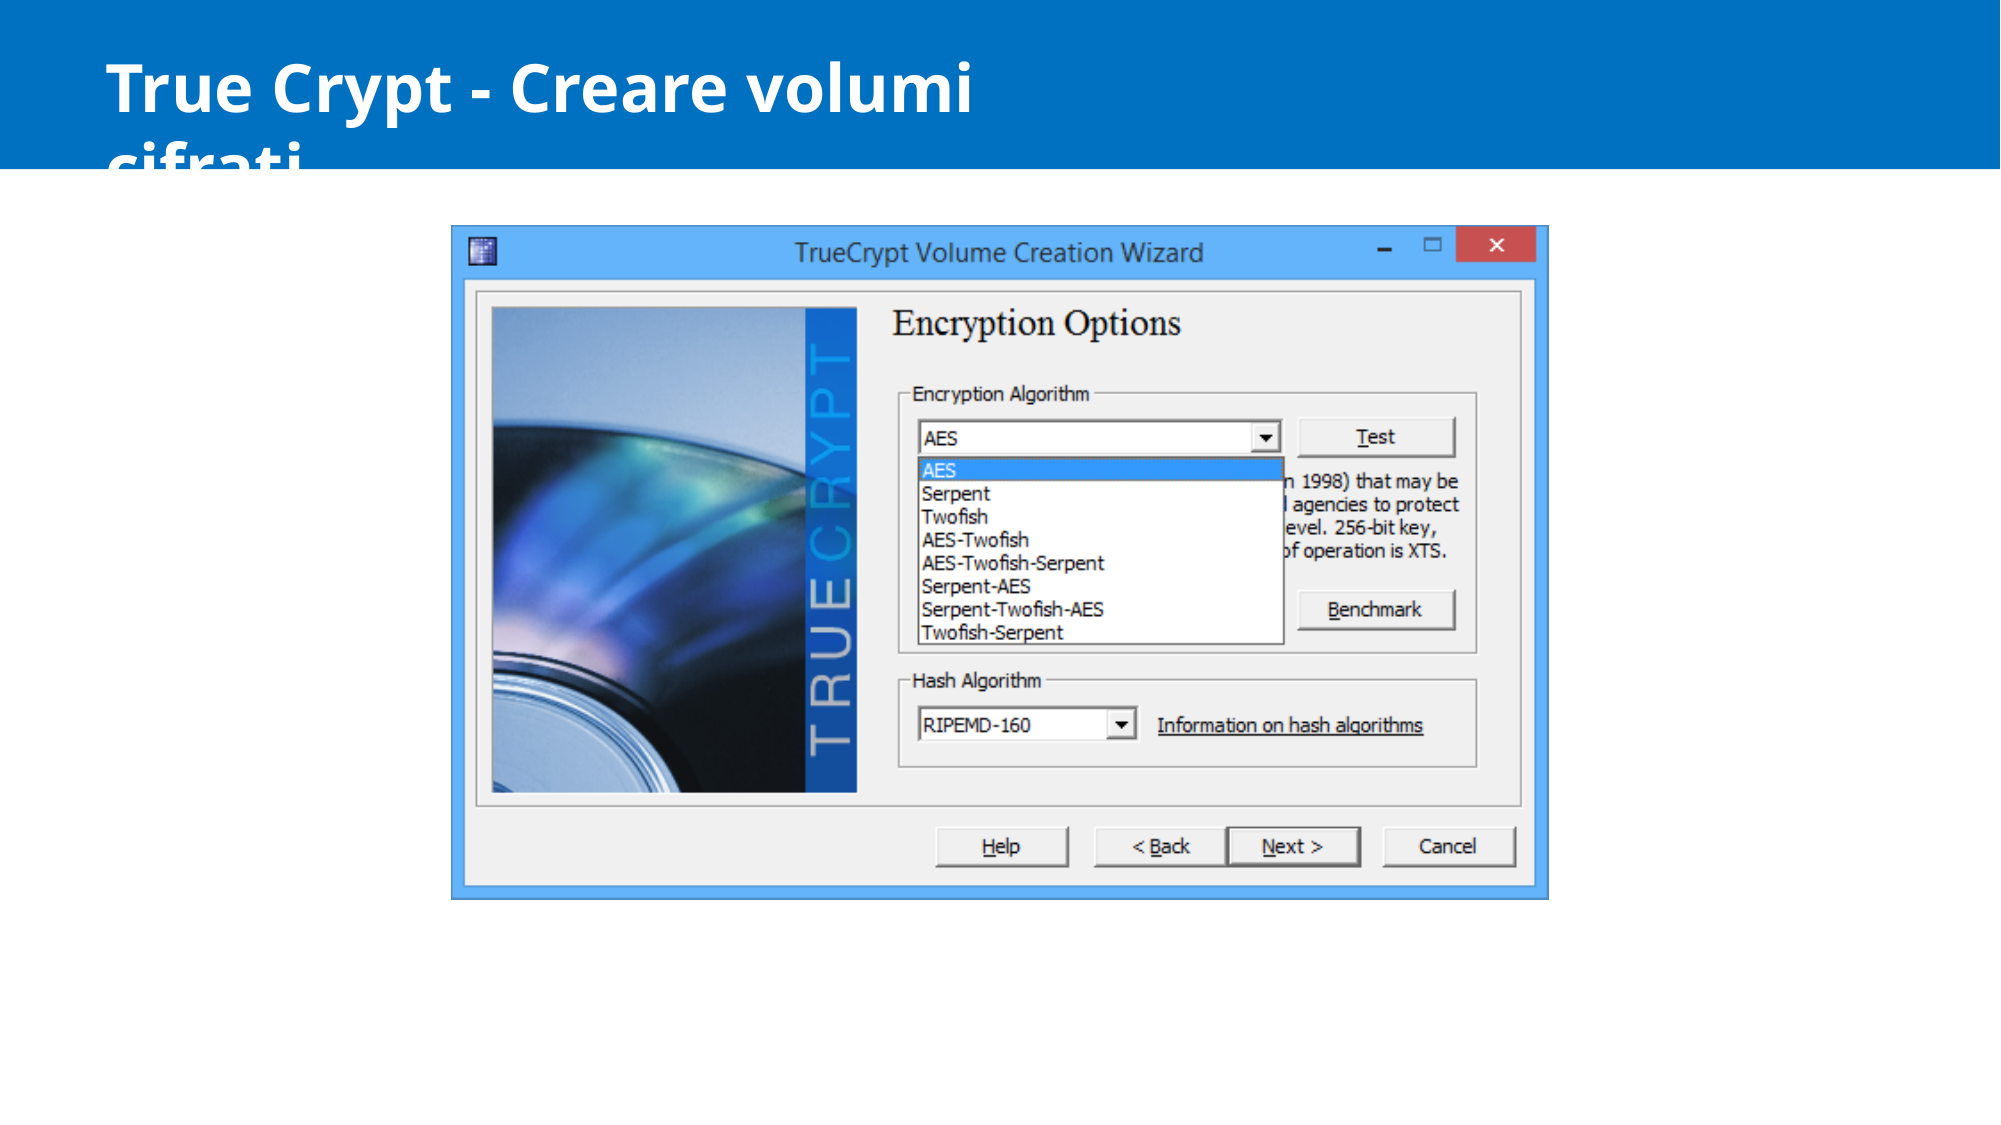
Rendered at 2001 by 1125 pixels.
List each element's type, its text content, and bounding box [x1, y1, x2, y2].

picture [451, 224, 1549, 901]
text_box True Crypt - Creare volumi cifrati [90, 38, 1165, 214]
